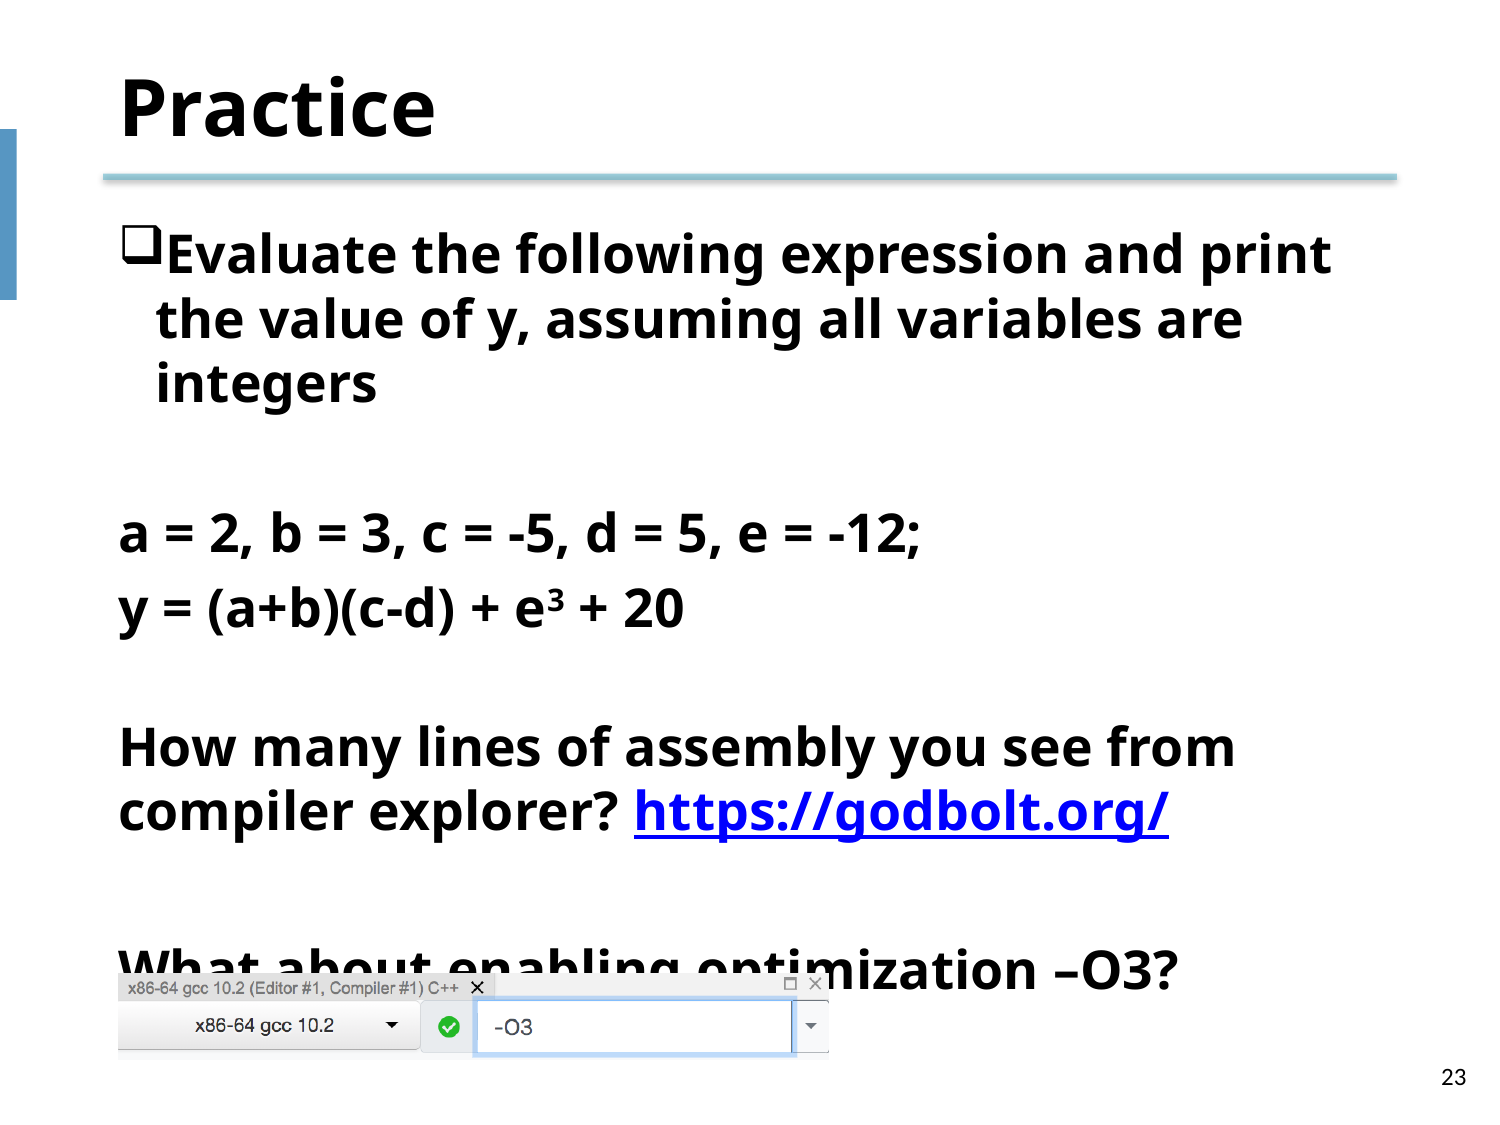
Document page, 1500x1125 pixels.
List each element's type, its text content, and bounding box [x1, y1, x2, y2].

picture [118, 973, 829, 1060]
slide_number 23 [1131, 1045, 1482, 1106]
list Evaluate the following expression and print the value of y, assuming all variables are integers a = 2, b = 3, c = -5, d = 5, e = -12; y = (a+b)(c-d) + e3 + 20 How many lines of assembly you see from compiler explorer? https://godbolt.org/ What about enabling optimization –O3? [103, 212, 1397, 1080]
title Practice [103, 25, 1397, 185]
